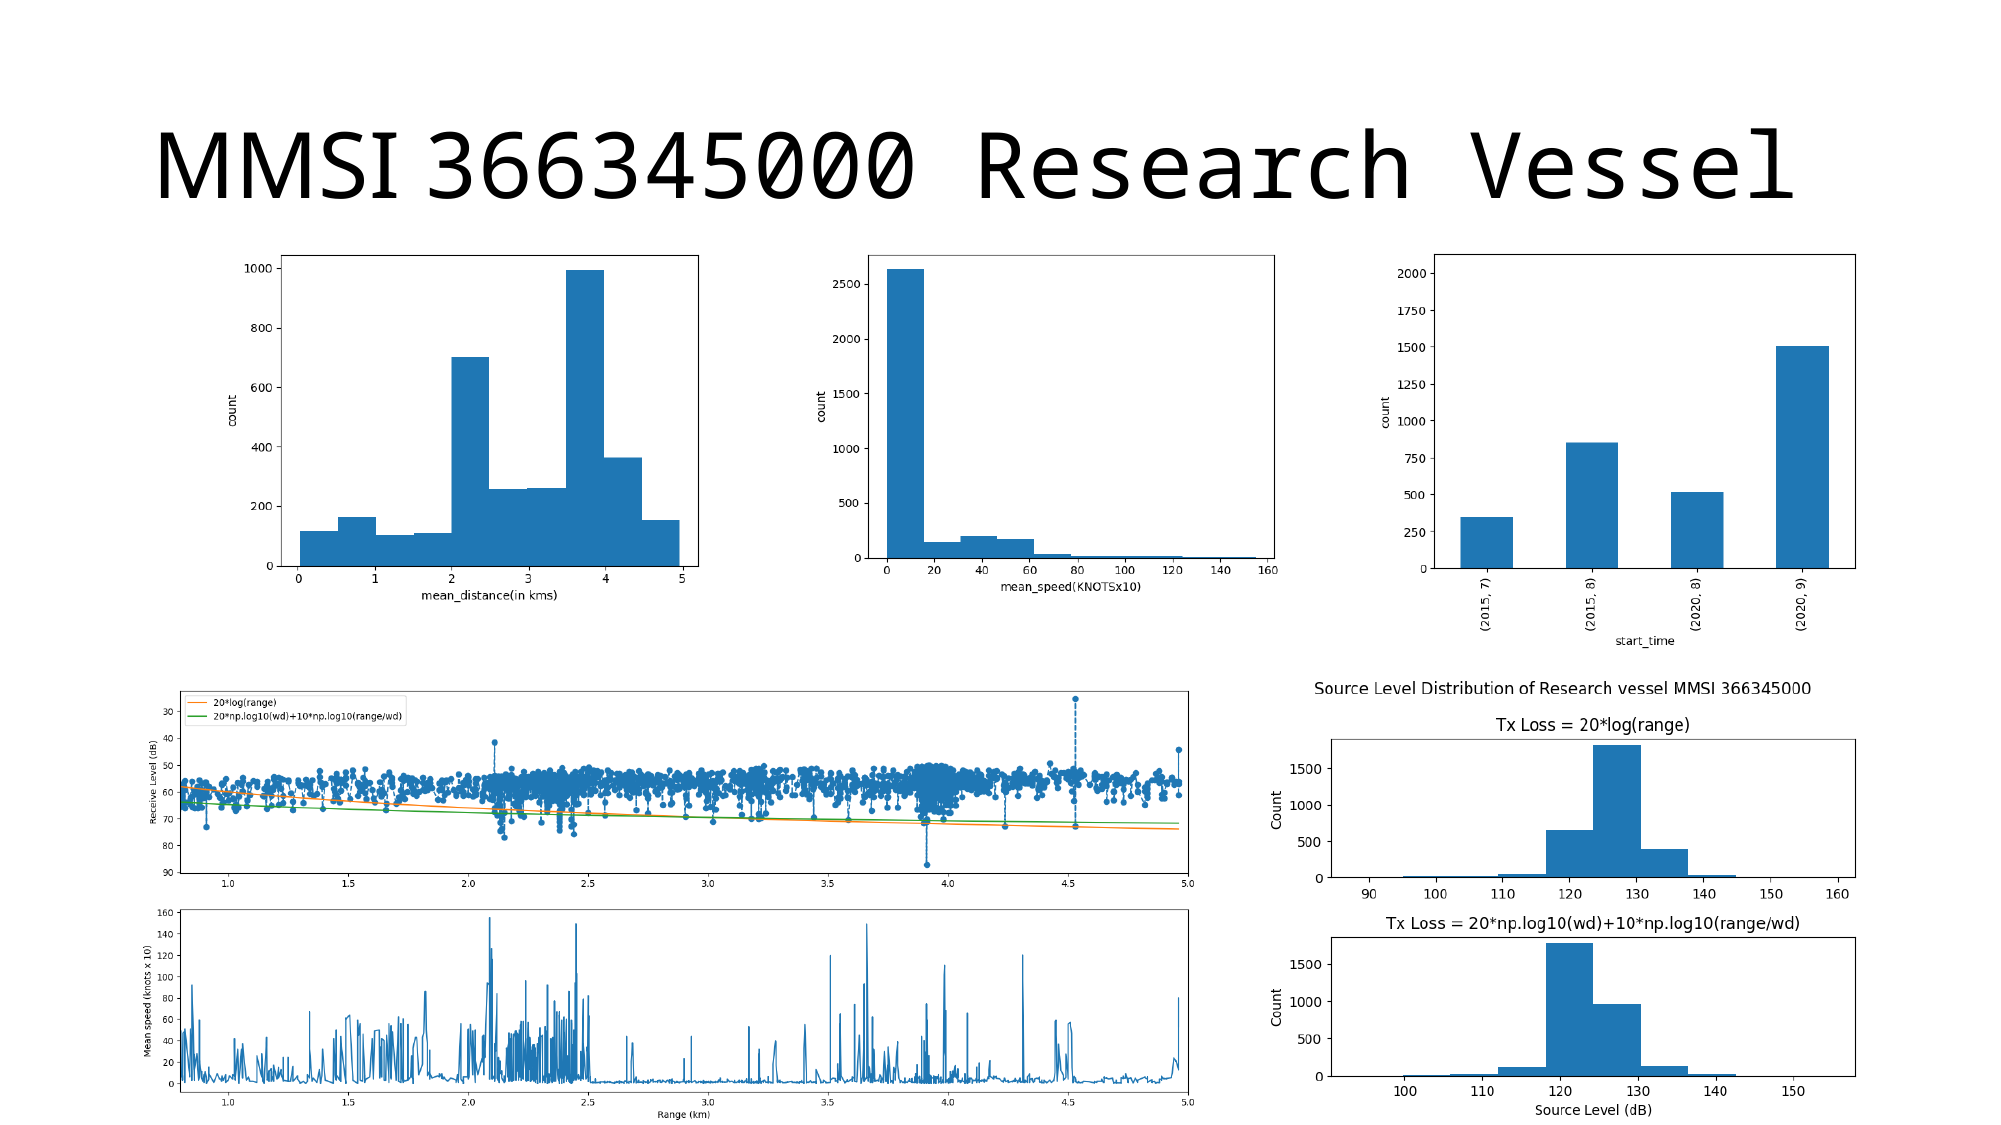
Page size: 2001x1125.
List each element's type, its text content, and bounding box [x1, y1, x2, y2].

picture [1260, 671, 1863, 1125]
picture [807, 246, 1286, 601]
picture [218, 246, 706, 610]
picture [137, 684, 1201, 1125]
picture [1371, 246, 1863, 655]
title MMSI 366345000 Research Vessel [137, 59, 1863, 278]
